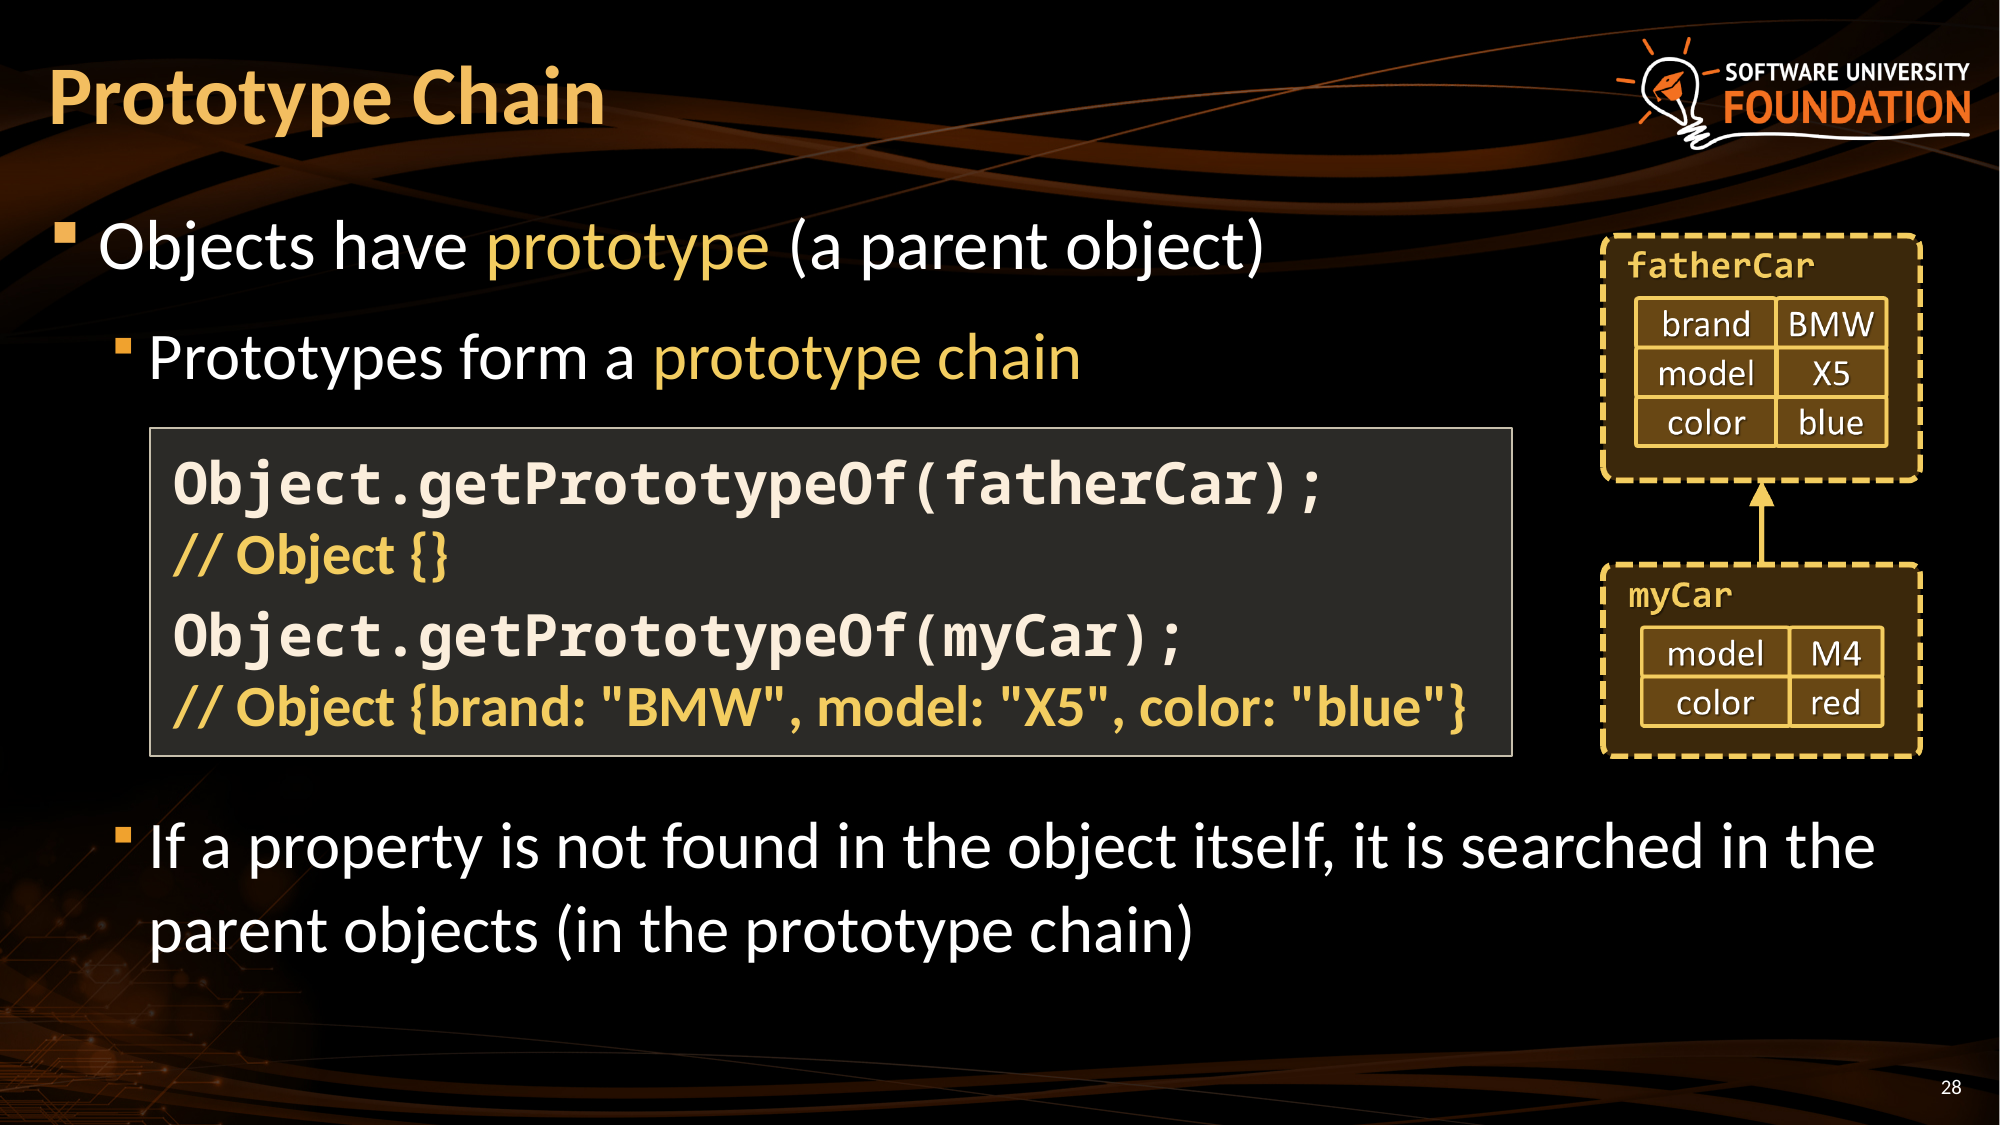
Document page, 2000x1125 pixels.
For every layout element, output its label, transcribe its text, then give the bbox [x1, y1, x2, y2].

list Objects have prototype (a parent object) Prototypes form a prototype chain If a property is not found in the object itself, it is searched in the parent objects (in the prototype chain) [31, 188, 1968, 1103]
title Prototype Chain [30, 6, 1602, 189]
text_box Object.getPrototypeOf(fatherCar); // Object {} Object.getPrototypeOf(myCar); // Object {brand: "BMW", model: "X5", color: "blue"} [149, 428, 1513, 756]
picture [0, 0, 2000, 1125]
